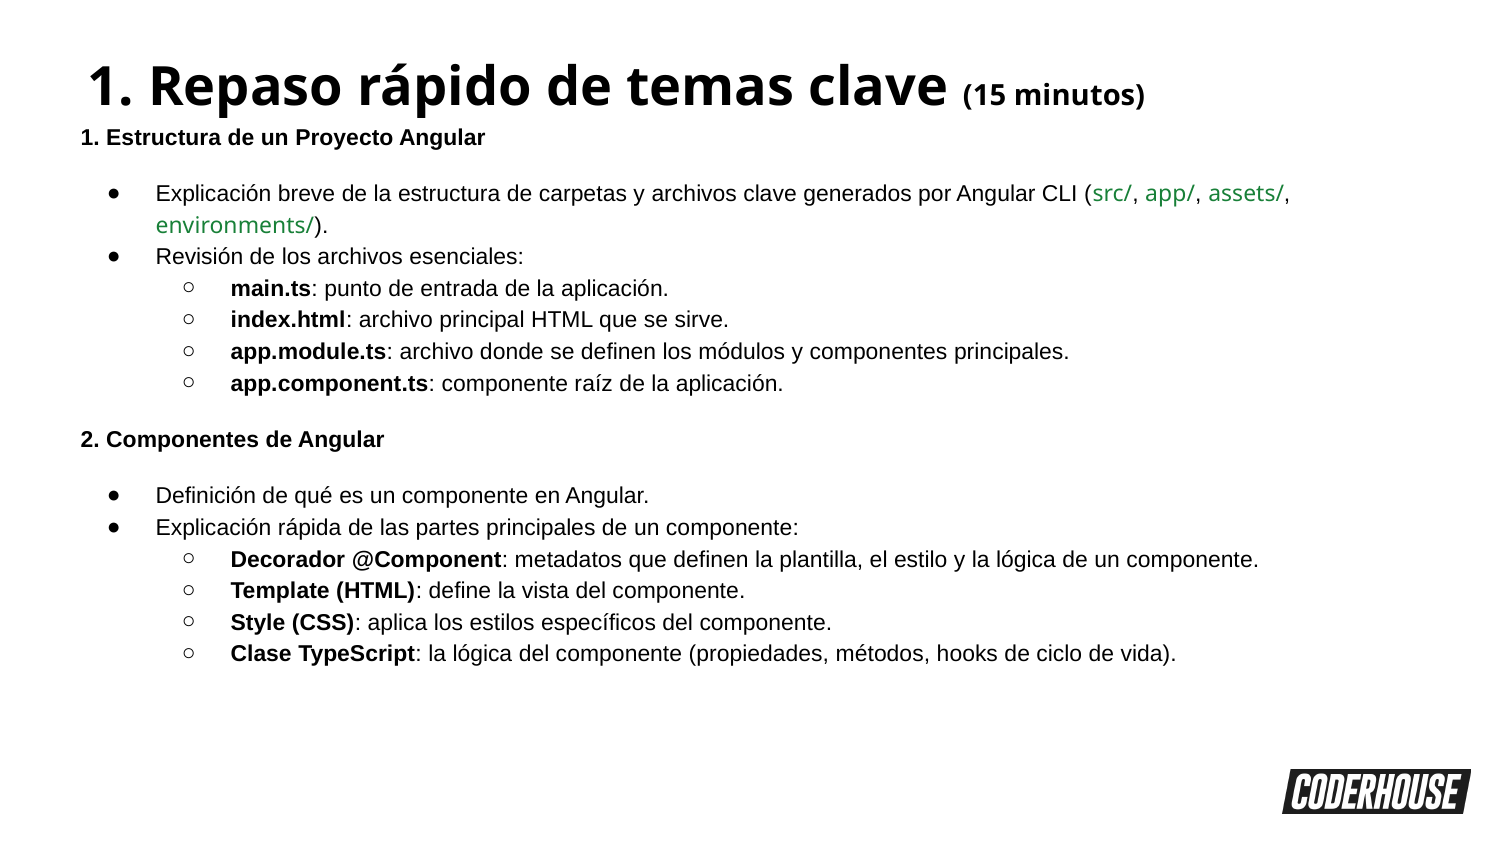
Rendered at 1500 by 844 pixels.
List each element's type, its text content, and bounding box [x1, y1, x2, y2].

text_box 1. Estructura de un Proyecto Angular Explicación breve de la estructura de carpetas y archivos clave generados por Angular CLI (src/, app/, assets/, environments/). Revisión de los archivos esenciales: main.ts: punto de entrada de la aplicación. index.html: archivo principal HTML que se sirve. app.module.ts: archivo donde se definen los módulos y componentes principales. app.component.ts: componente raíz de la aplicación. 2. Componentes de Angular Definición de qué es un componente en Angular. Explicación rápida de las partes principales de un componente: Decorador @Component: metadatos que definen la plantilla, el estilo y la lógica de un componente. Template (HTML): define la vista del componente. Style (CSS): aplica los estilos específicos del componente. Clase TypeScript: la lógica del componente (propiedades, métodos, hooks de ciclo de vida). [65, 103, 1422, 844]
text_box 1. Repaso rápido de temas clave (15 minutos) [72, 26, 1385, 104]
picture [1422, 769, 1471, 814]
